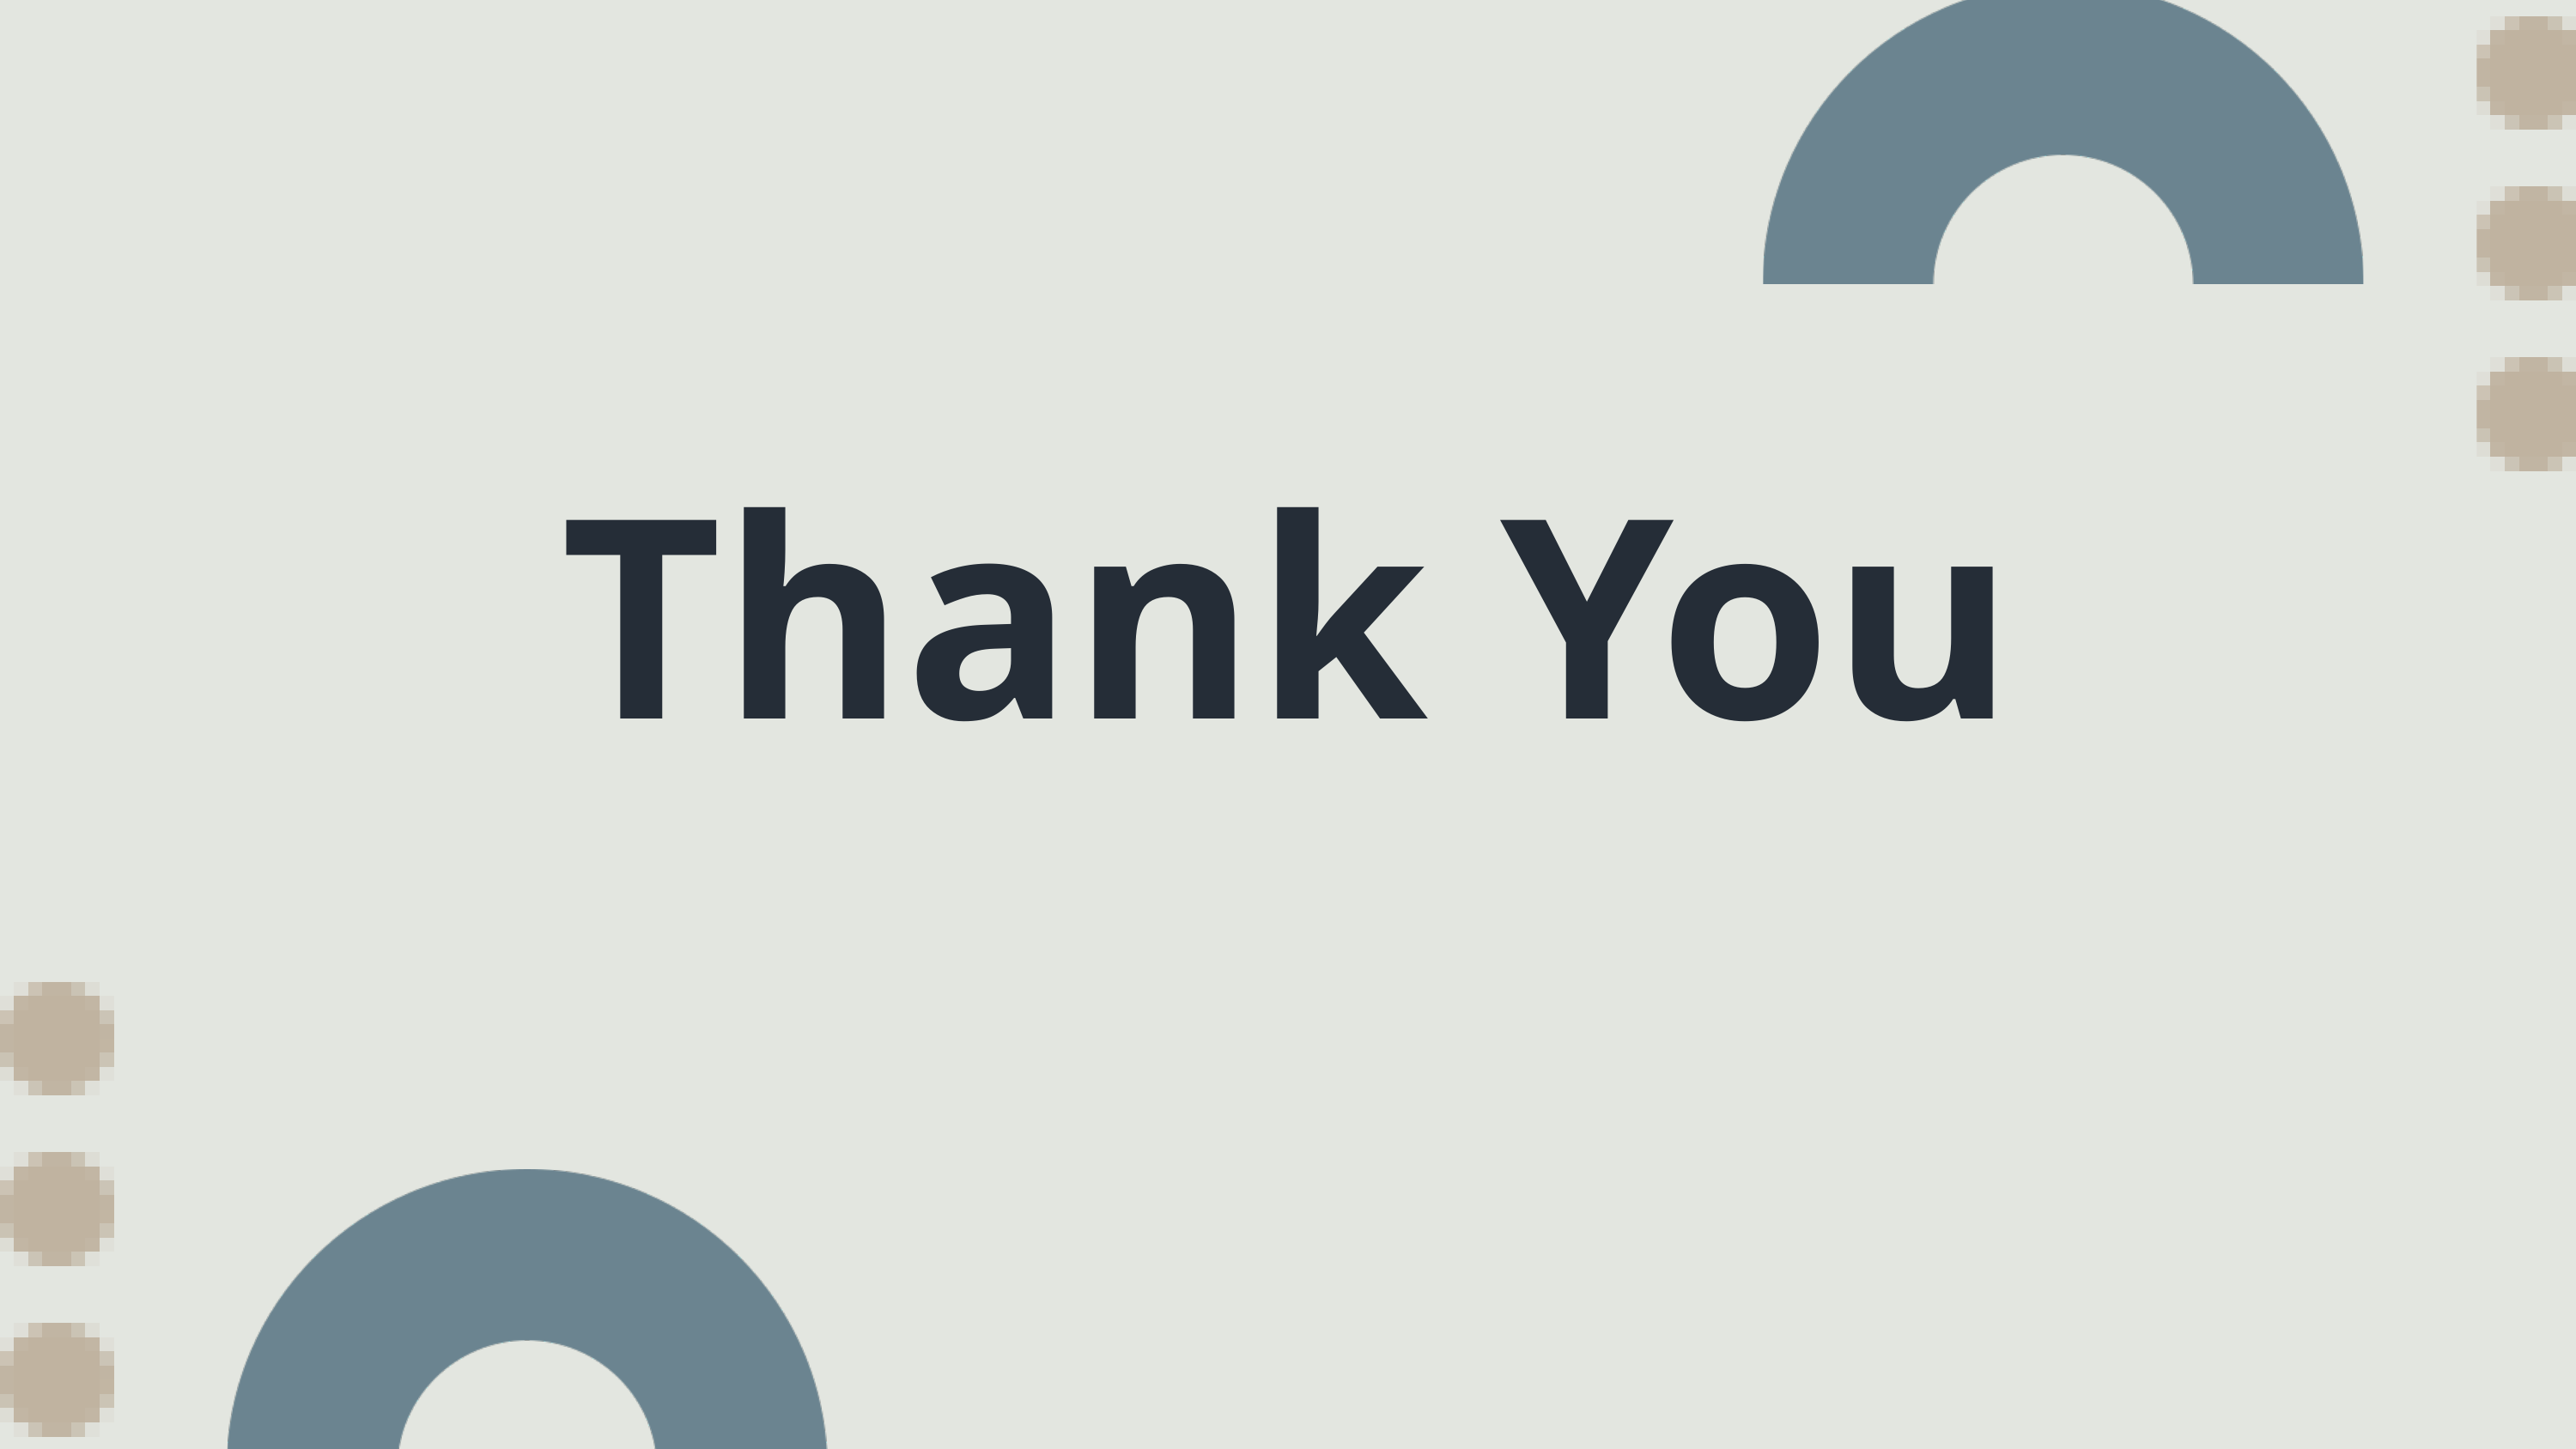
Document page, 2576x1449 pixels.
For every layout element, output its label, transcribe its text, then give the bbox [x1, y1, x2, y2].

text_box Thank You [387, 551, 2189, 774]
text_box [0, 982, 114, 1437]
text_box [1763, 0, 2364, 284]
text_box [227, 1169, 828, 1449]
text_box [2476, 16, 2576, 471]
